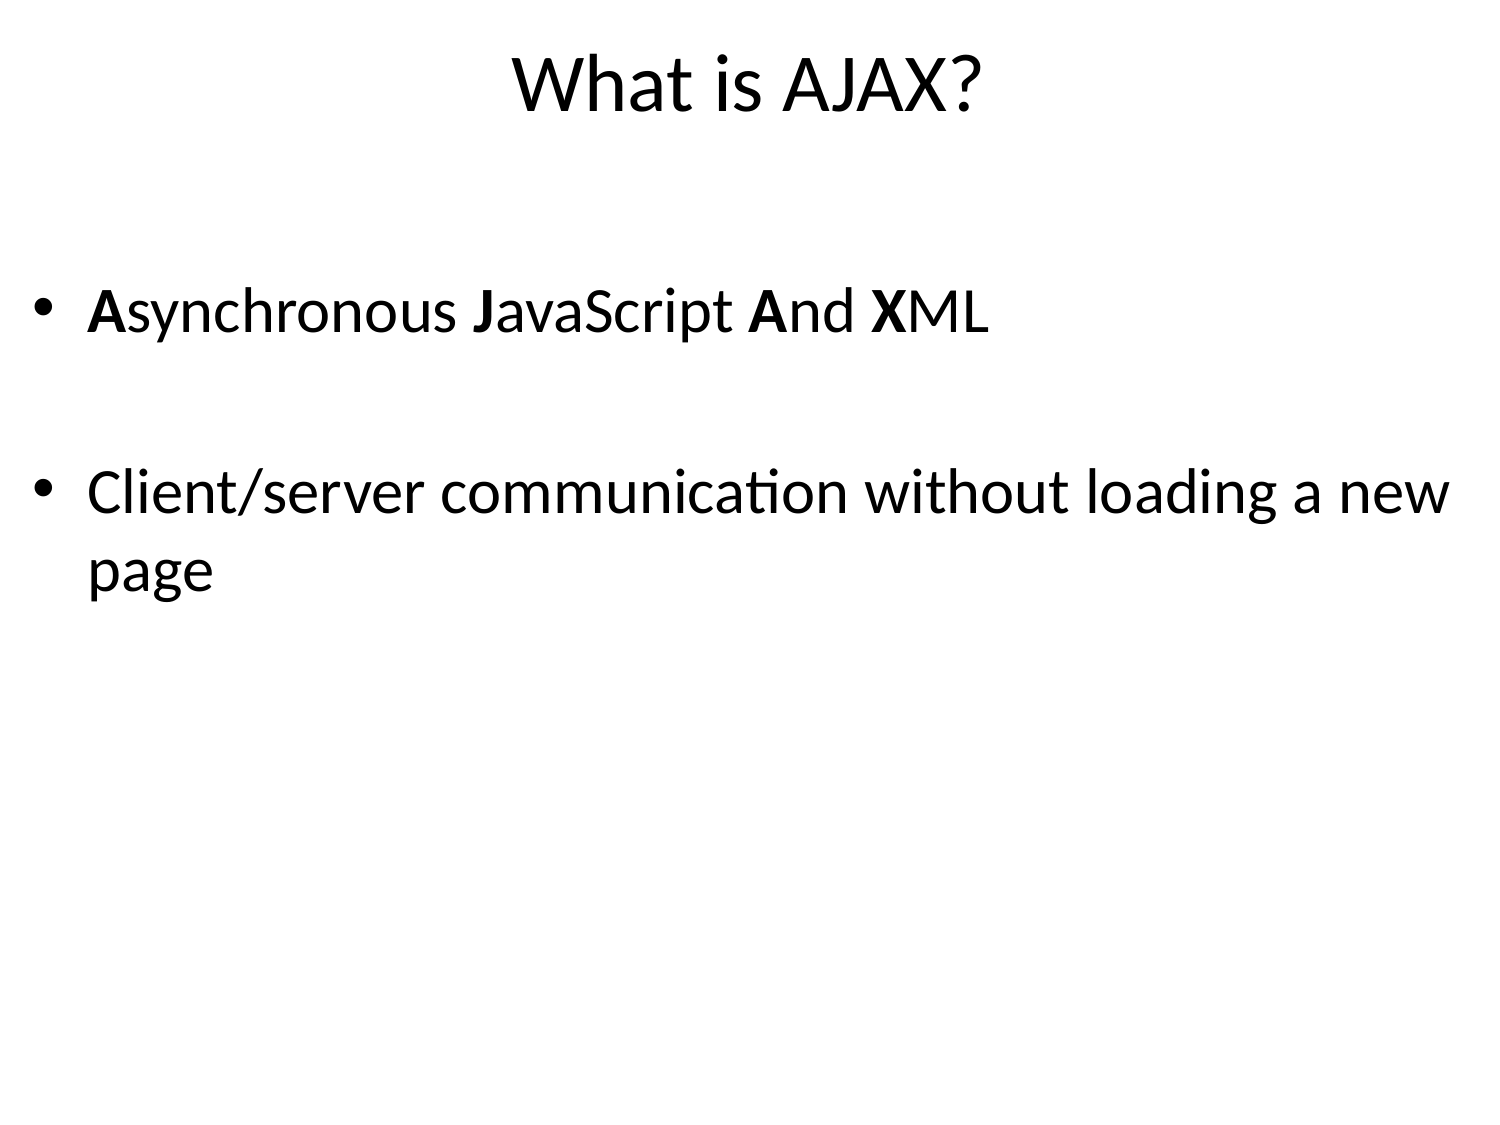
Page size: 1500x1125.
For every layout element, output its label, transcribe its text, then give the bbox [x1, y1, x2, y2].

list Asynchronous JavaScript And XML Client/server communication without loading a new page [17, 259, 1481, 615]
title What is AJAX? [20, 20, 1477, 136]
